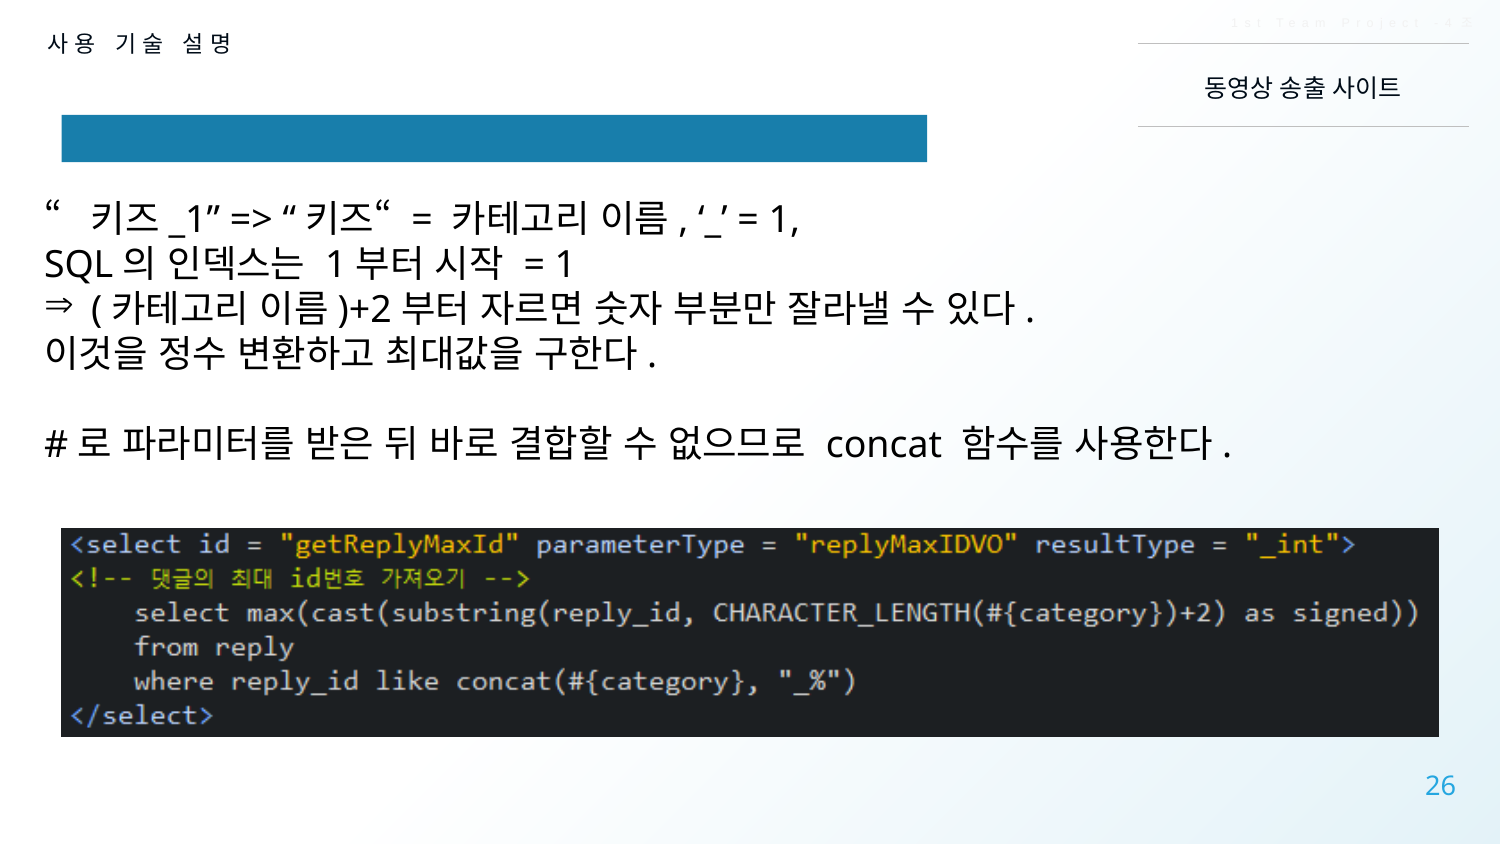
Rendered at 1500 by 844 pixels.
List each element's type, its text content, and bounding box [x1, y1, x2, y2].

picture [60, 528, 1439, 737]
slide_number 26 [1366, 754, 1457, 819]
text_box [61, 114, 928, 165]
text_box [1137, 7, 1494, 127]
text_box 사용 기술 설명 [32, 22, 260, 65]
text_box “키즈_1” => “키즈“ = 카테고리 이름, ‘_’ = 1, SQL의 인덱스는 1부터 시작 = 1 (카테고리 이름)+2부터 자르면 숫자 부분만 잘라낼 수 있다. 이것을 정수 변환하고 최대값을 구한다. #로 파라미터를 받은 뒤 바로 결합할 수 없으므로 concat 함수를 사용한다. [29, 187, 1500, 473]
